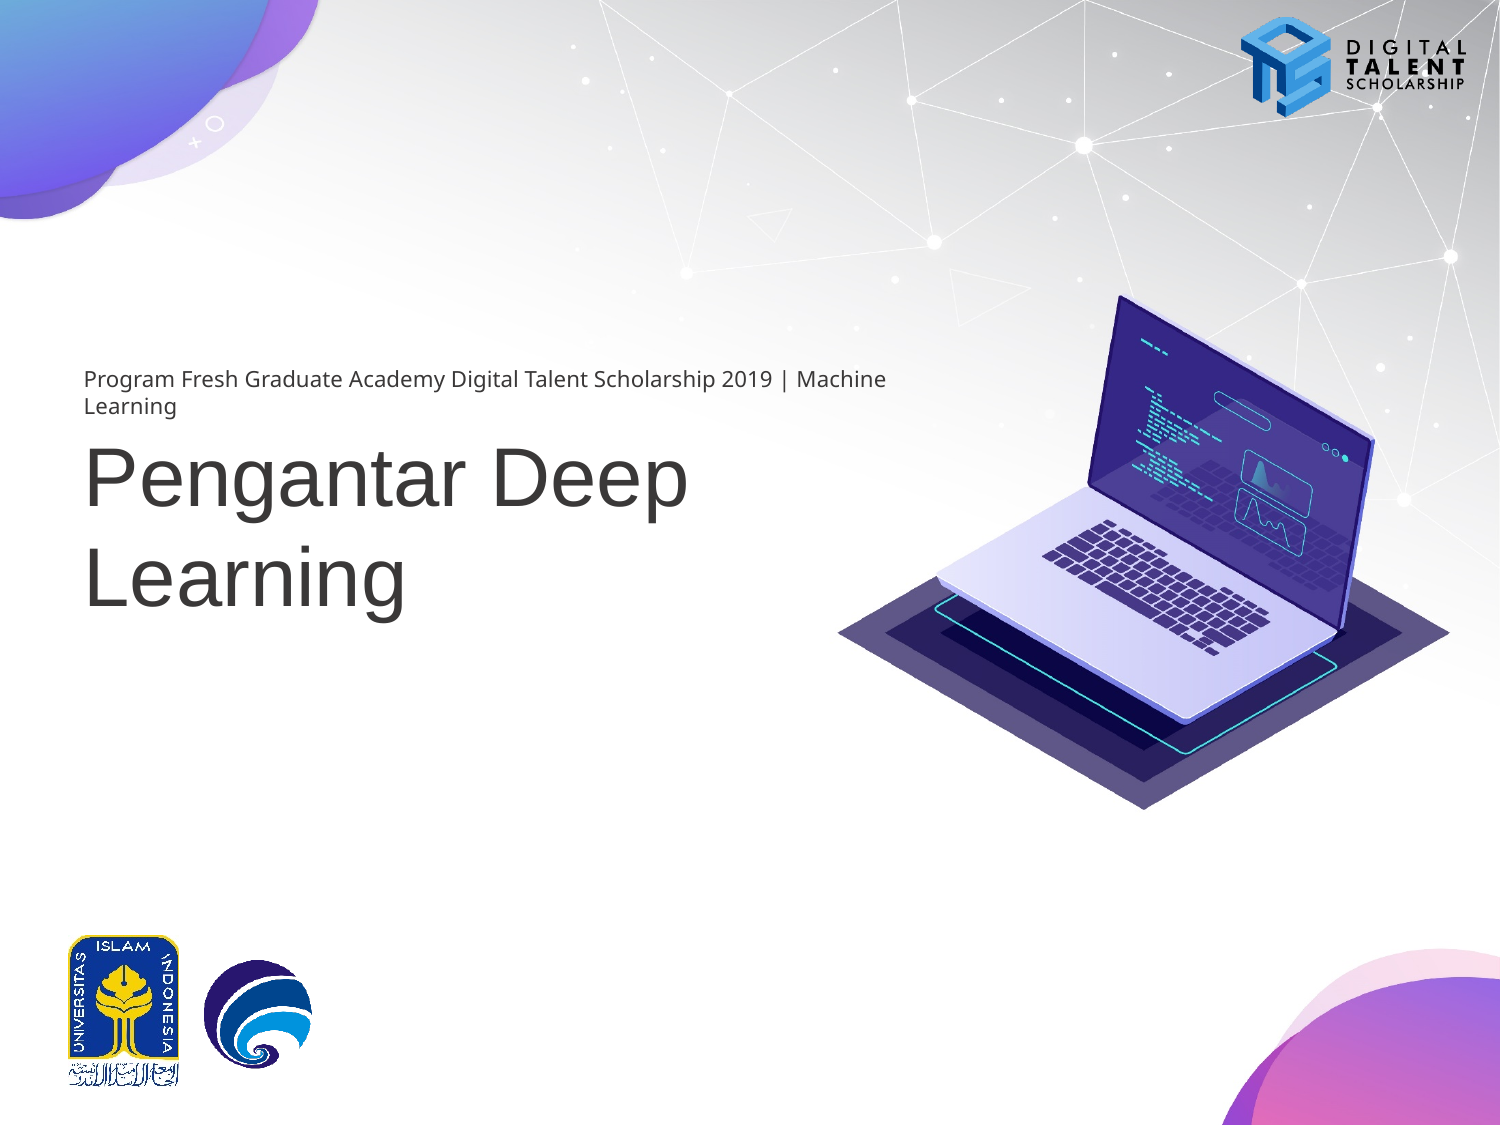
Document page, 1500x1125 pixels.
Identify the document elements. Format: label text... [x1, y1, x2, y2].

title Pengantar Deep Learning [68, 406, 958, 639]
picture [0, 0, 1500, 1125]
